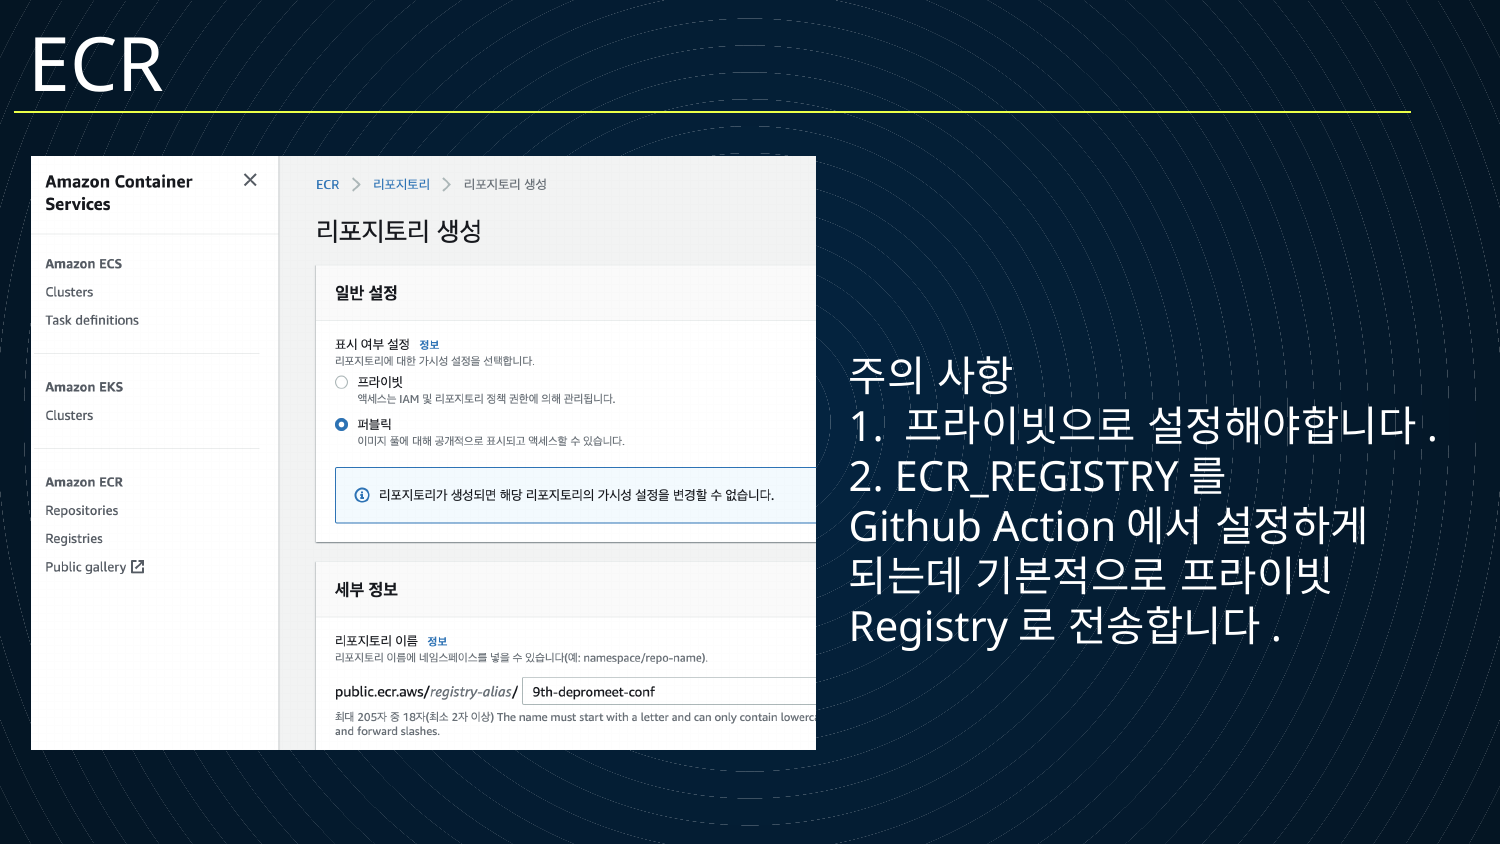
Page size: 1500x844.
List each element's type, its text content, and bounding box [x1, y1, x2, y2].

subtitle 주의 사항 1. 프라이빗으로 설정해야합니다. 2. ECR_REGISTRY를 Github Action에서 설정하게 되는데 기본적으로 프라이빗 Registry로 전송합니다. [833, 334, 1500, 750]
text_box ECR [13, 116, 1412, 122]
text_box ECR [13, 22, 1412, 111]
picture [31, 156, 816, 750]
